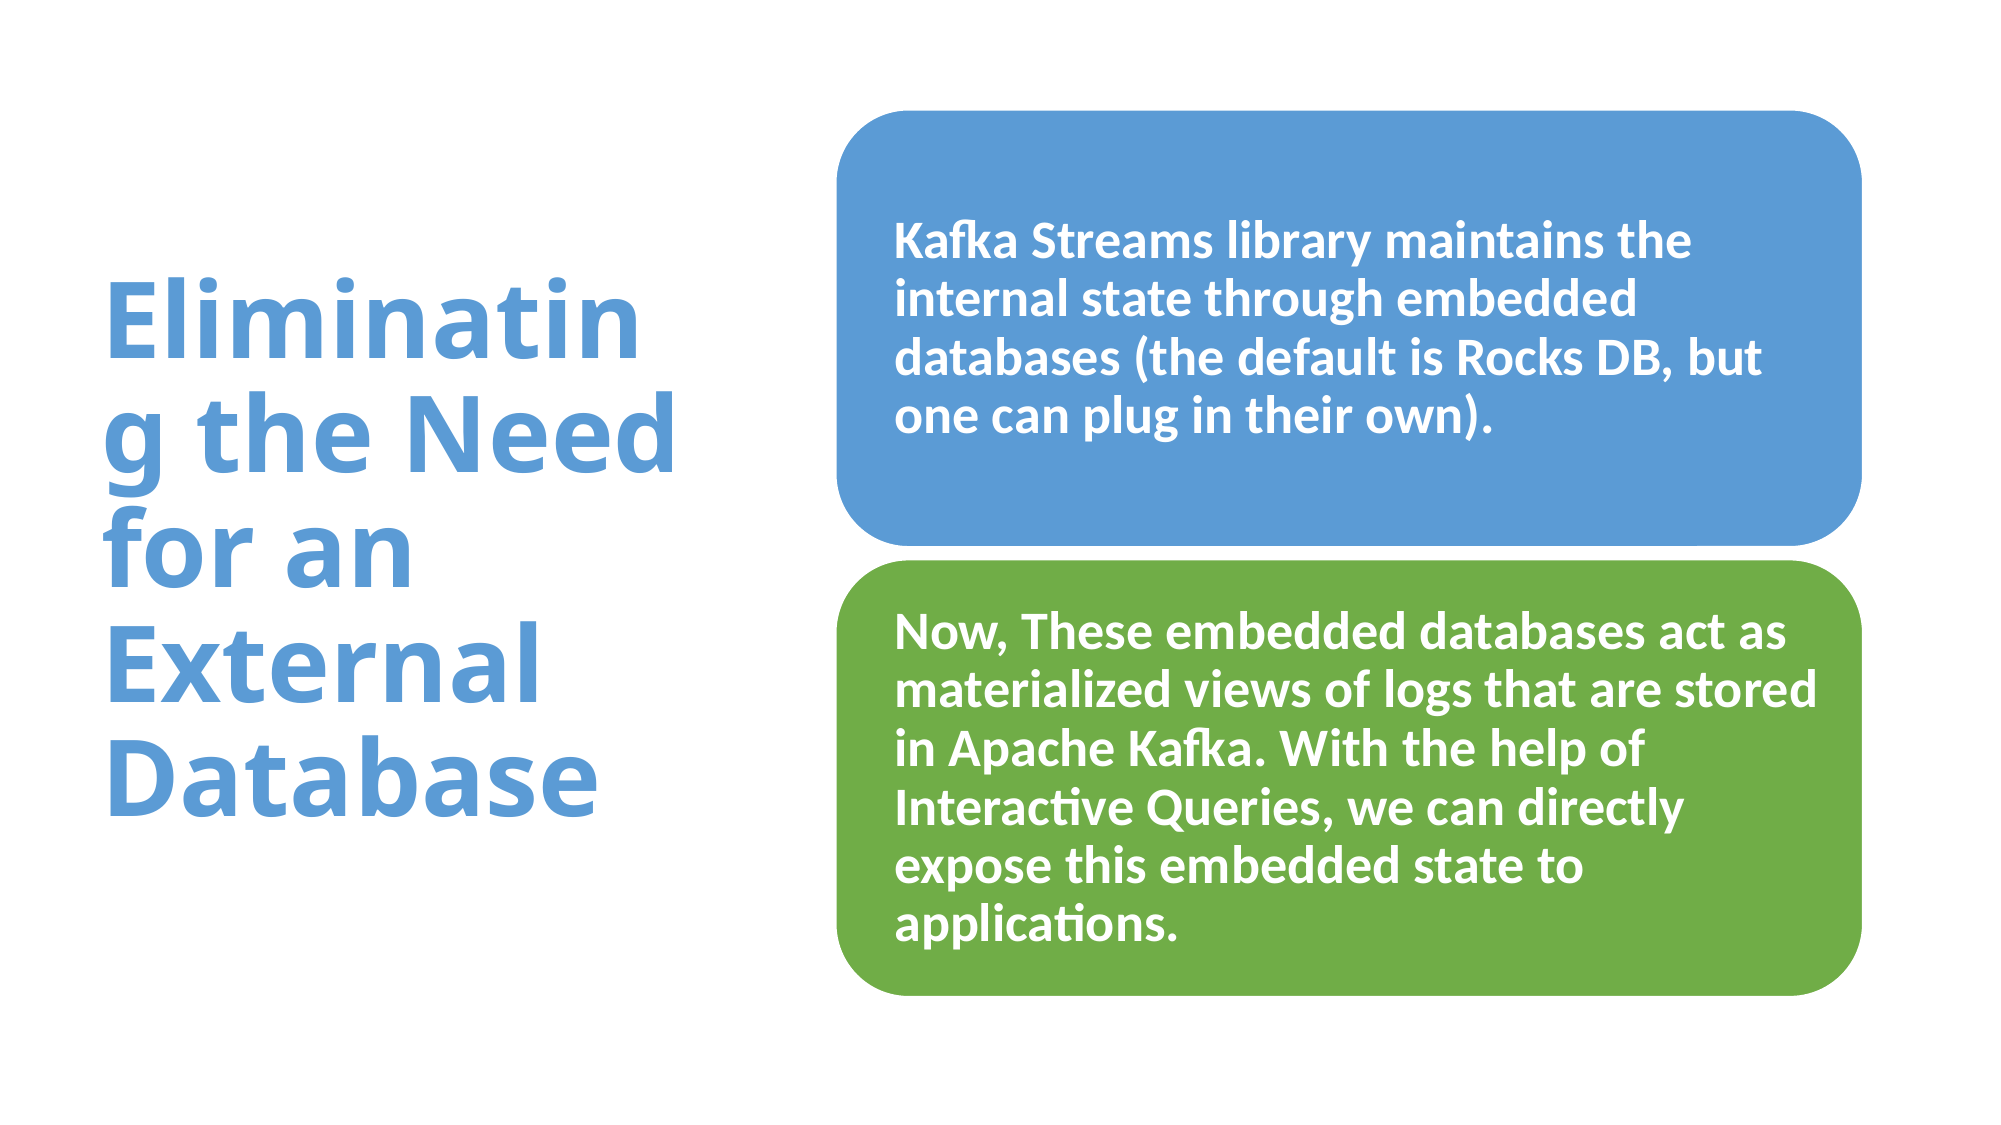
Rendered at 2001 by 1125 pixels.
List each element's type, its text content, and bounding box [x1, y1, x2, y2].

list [835, 101, 1863, 1005]
title Eliminating the Need for an External Database [86, 101, 711, 1005]
